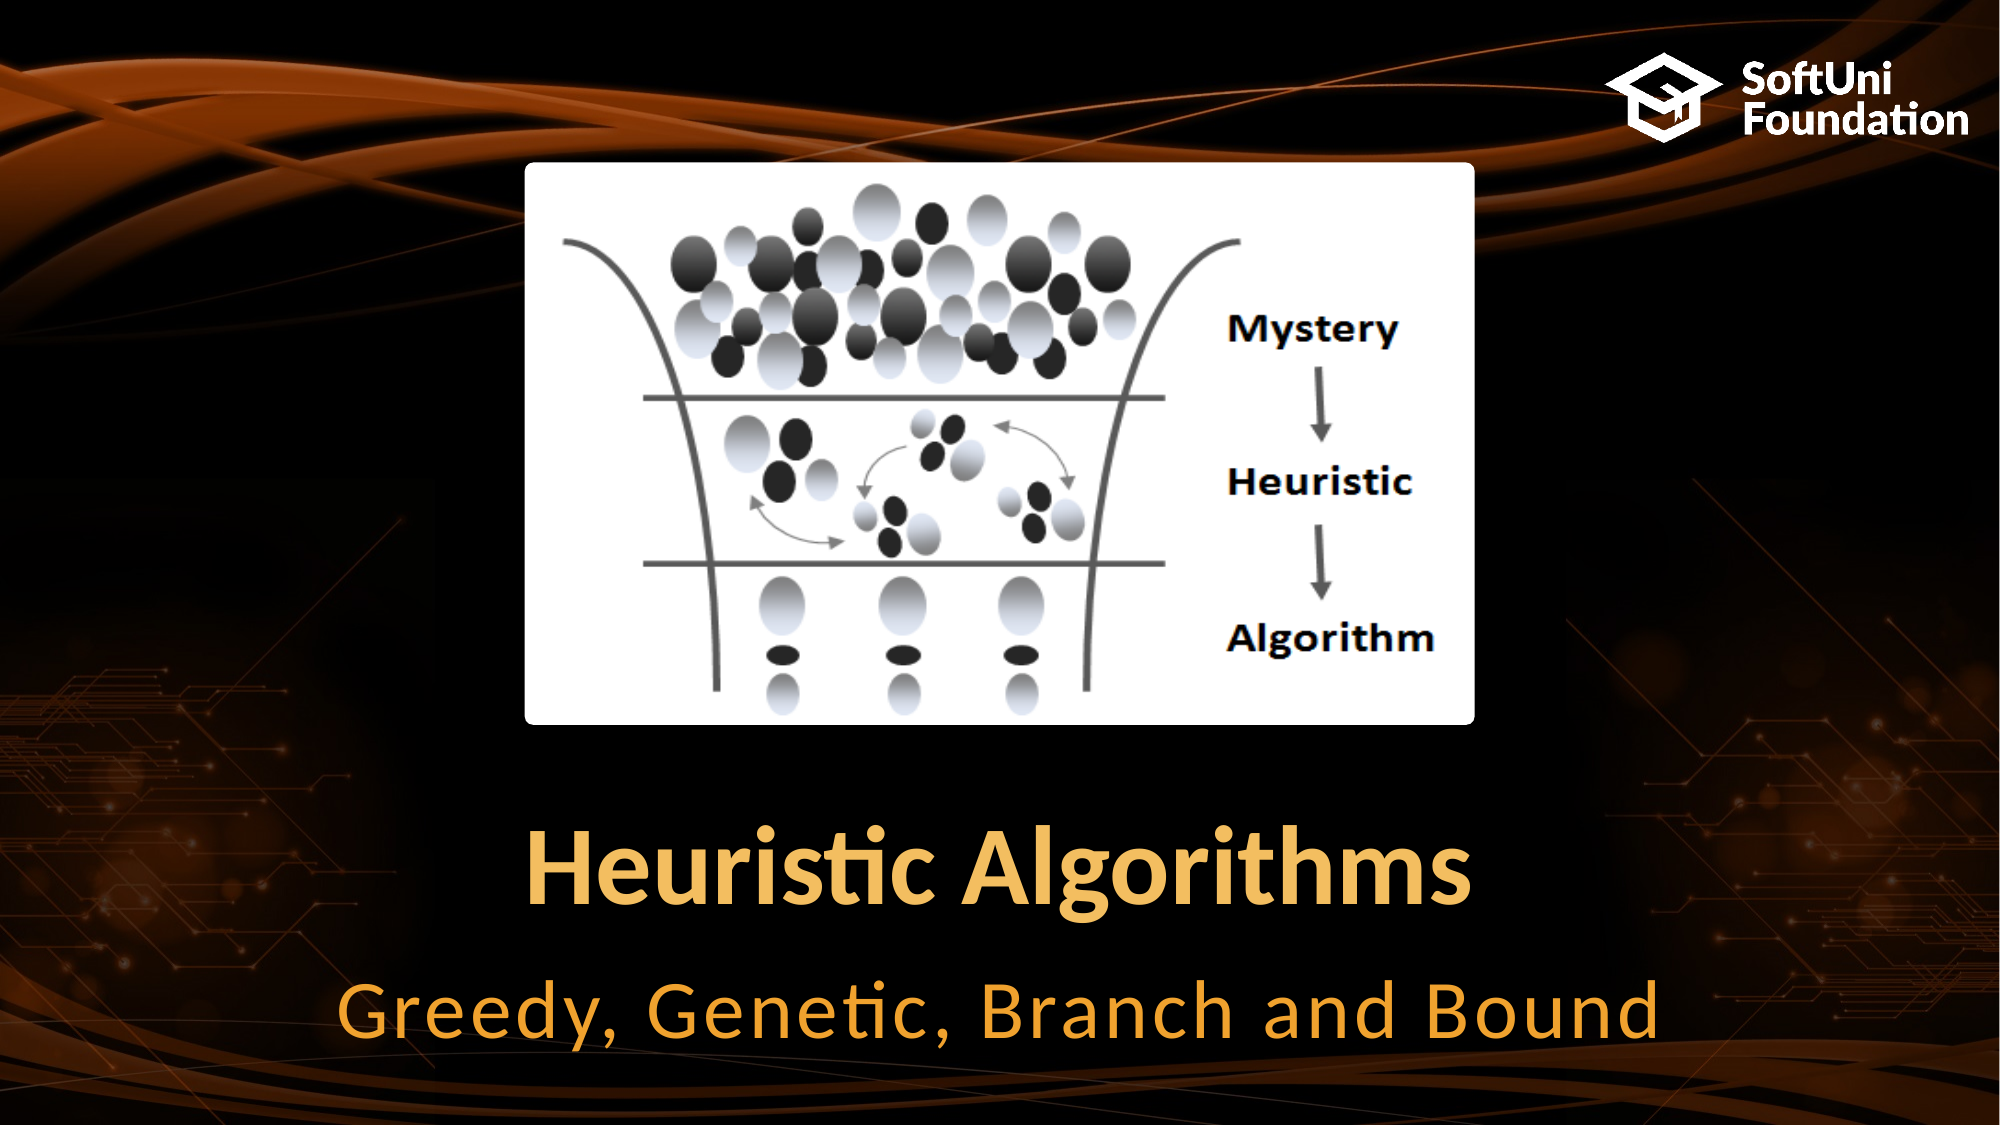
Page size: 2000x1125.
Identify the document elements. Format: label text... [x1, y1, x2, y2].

text_box Greedy, Genetic, Branch and Bound [149, 943, 1850, 1062]
text_box [524, 162, 1475, 725]
picture [0, 0, 2000, 1125]
text_box Heuristic Algorithms [149, 799, 1850, 935]
